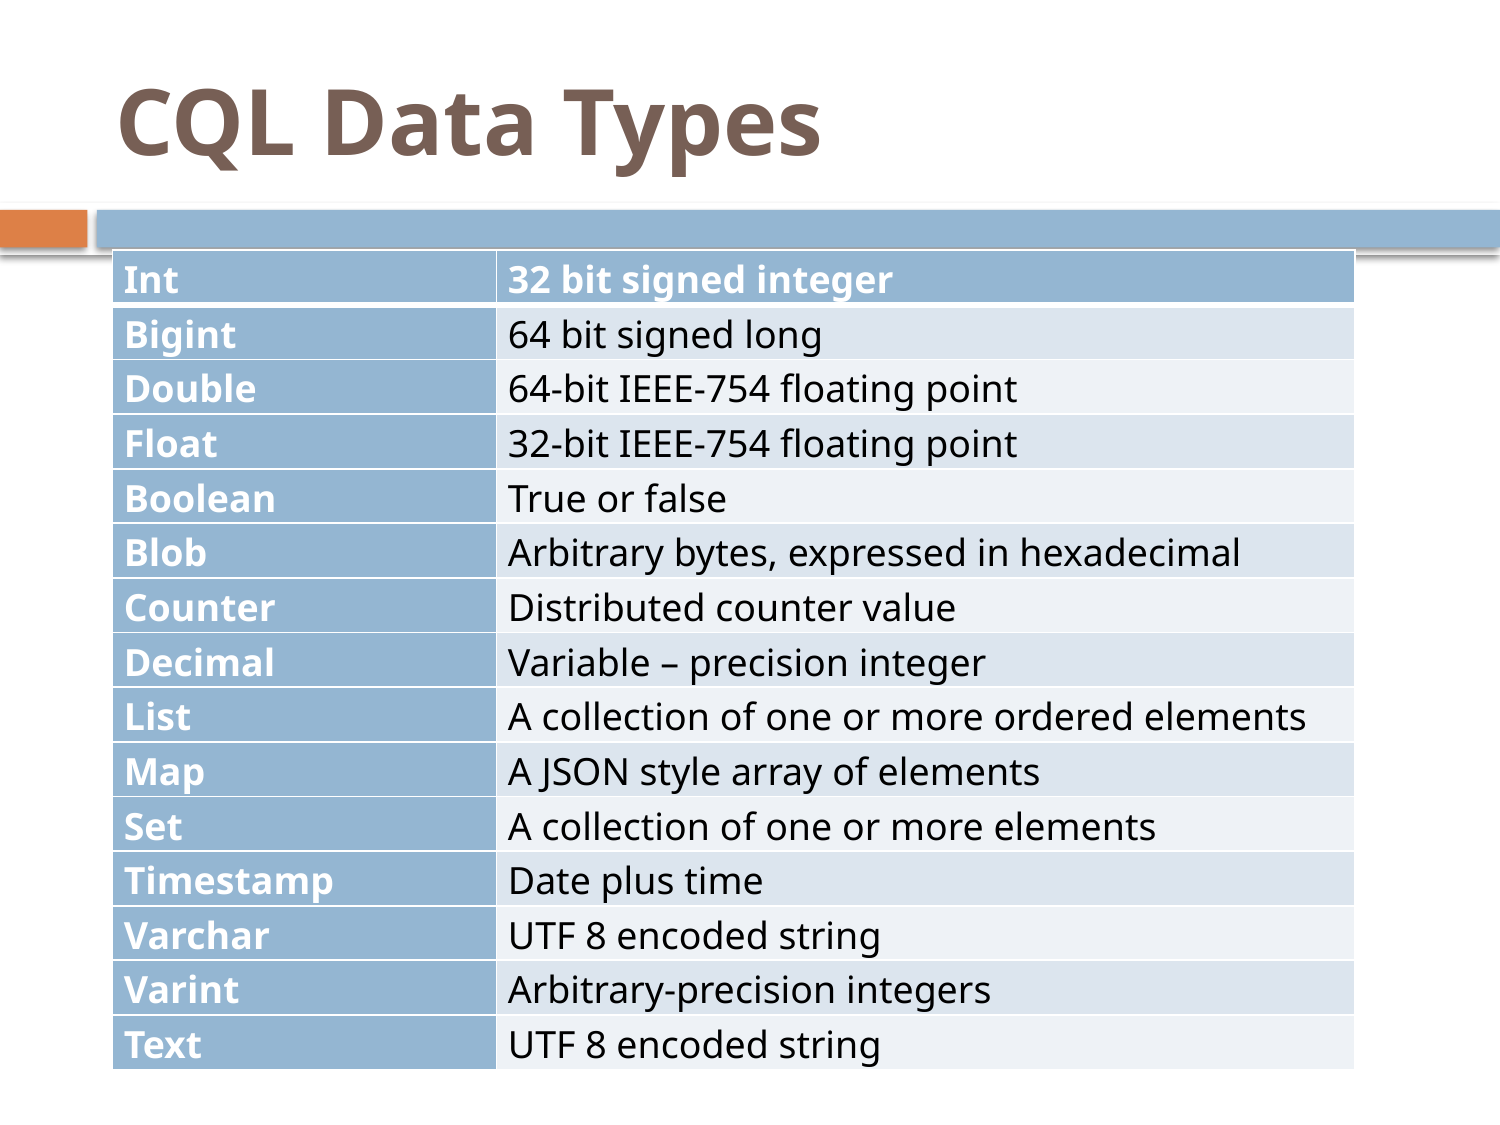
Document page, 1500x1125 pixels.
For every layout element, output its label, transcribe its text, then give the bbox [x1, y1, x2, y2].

title CQL Data Types [100, 37, 1439, 201]
table_cell Arbitrary-precision integers [497, 961, 1354, 1014]
table_cell List [113, 688, 496, 741]
table_cell True or false [497, 470, 1354, 522]
table_cell Text [113, 1016, 496, 1069]
table_cell Varint [113, 961, 496, 1014]
table_cell A collection of one or more elements [497, 797, 1354, 850]
table_cell Date plus time [497, 852, 1354, 905]
table_cell Distributed counter value [497, 579, 1354, 632]
table_header Int [113, 251, 496, 302]
table_cell UTF 8 encoded string [497, 1016, 1354, 1069]
table_cell Blob [113, 524, 496, 577]
table_header 32 bit signed integer [497, 251, 1354, 302]
table_cell Varchar [113, 907, 496, 959]
table_cell Float [113, 415, 496, 468]
table_cell Variable – precision integer [497, 633, 1354, 686]
table_cell A JSON style array of elements [497, 743, 1354, 796]
table_cell UTF 8 encoded string [497, 907, 1354, 959]
table_cell Bigint [113, 308, 496, 359]
table_cell Map [113, 743, 496, 796]
table_cell A collection of one or more ordered elements [497, 688, 1354, 741]
table_cell 32-bit IEEE-754 floating point [497, 415, 1354, 468]
table_cell Double [113, 360, 496, 413]
table_cell 64 bit signed long [497, 308, 1354, 359]
table_cell Counter [113, 579, 496, 632]
table_cell Decimal [113, 633, 496, 686]
table_cell Timestamp [113, 852, 496, 905]
table_cell 64-bit IEEE-754 floating point [497, 360, 1354, 413]
table_cell Arbitrary bytes, expressed in hexadecimal [497, 524, 1354, 577]
table_cell Boolean [113, 470, 496, 522]
table_cell Set [113, 797, 496, 850]
